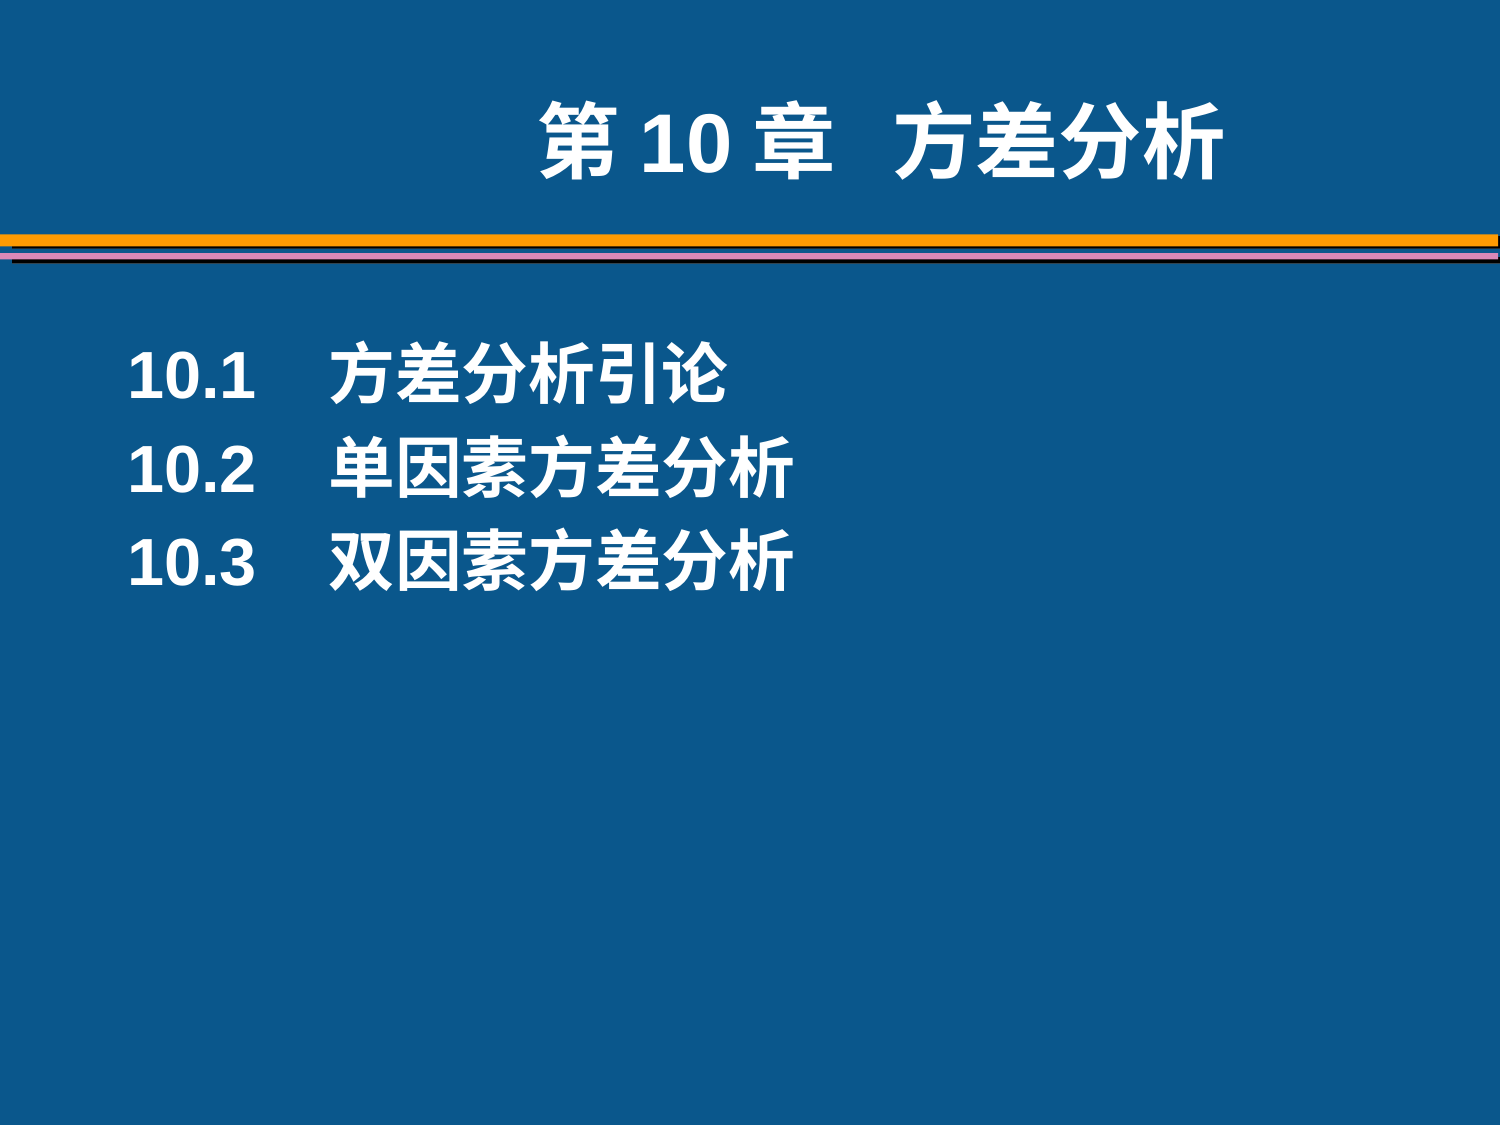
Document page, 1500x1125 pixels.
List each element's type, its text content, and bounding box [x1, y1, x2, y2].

title 第10章 方差分析 [287, 62, 1475, 225]
subtitle 10.1 方差分析引论 10.2 单因素方差分析 10.3 双因素方差分析 [112, 324, 1425, 913]
